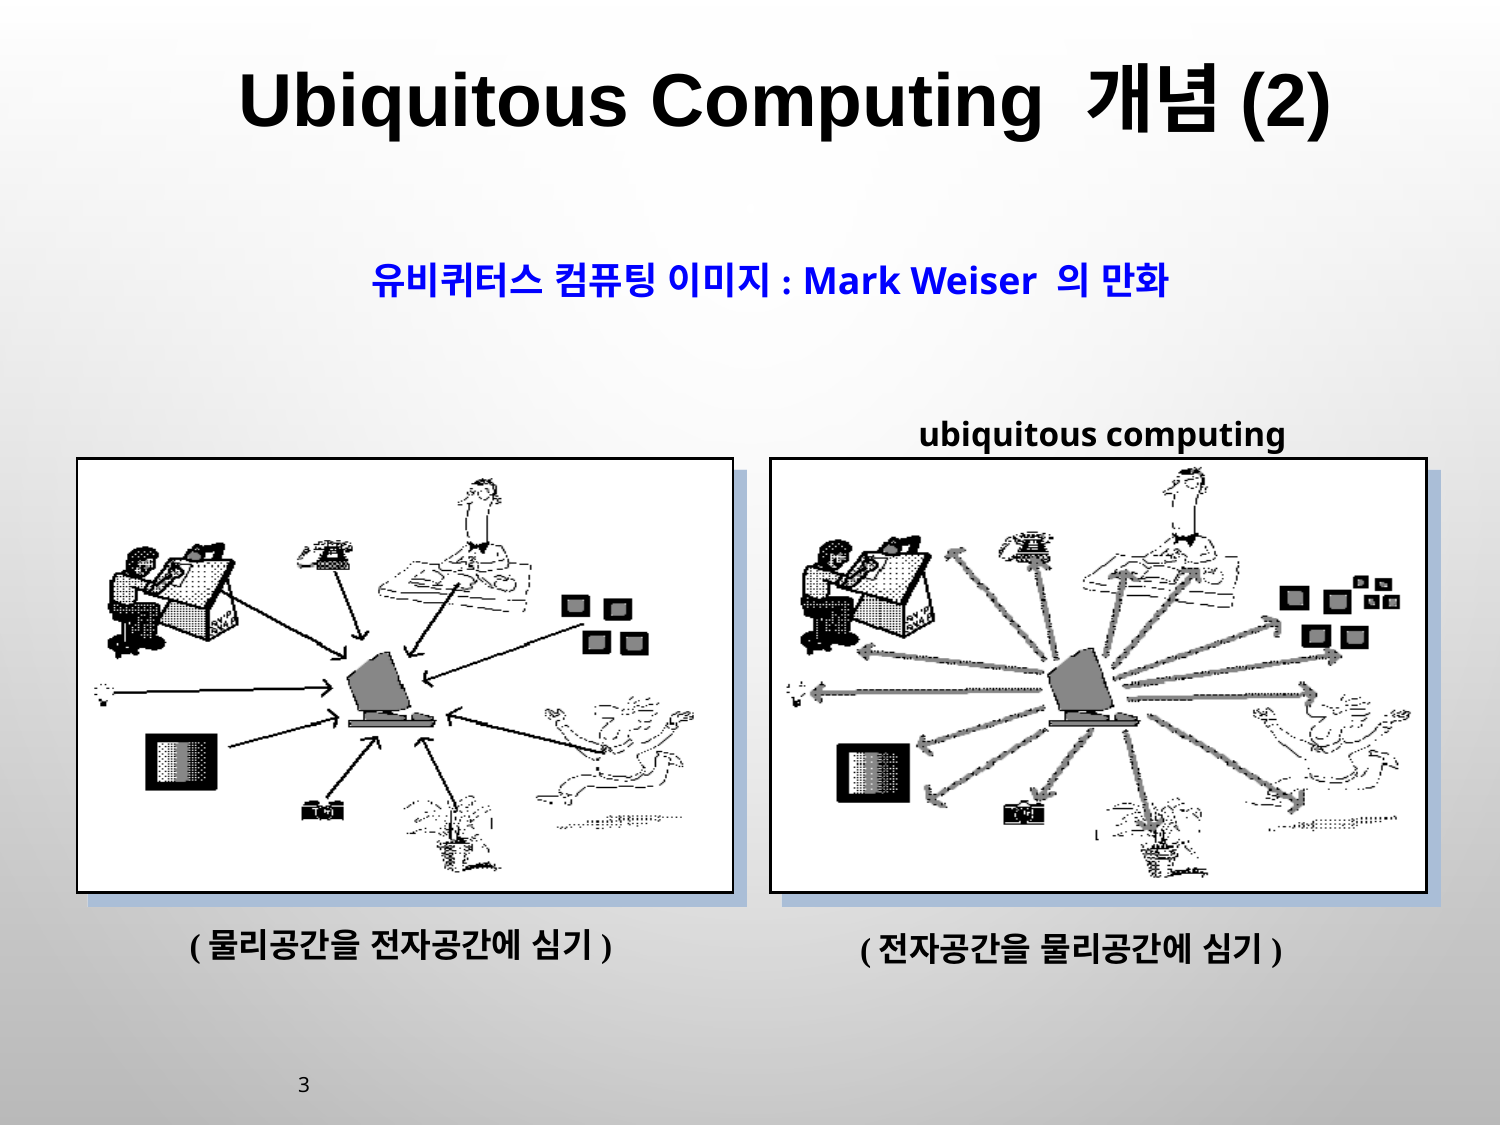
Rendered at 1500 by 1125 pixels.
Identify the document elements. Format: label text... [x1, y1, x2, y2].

slide_number 3 [0, 1070, 325, 1101]
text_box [749, 405, 1427, 978]
text_box 유비퀴터스 컴퓨팅 이미지: Mark Weiser 의 만화 [338, 249, 1186, 310]
text_box Ubiquitous Computing 개념(2) [150, 35, 1422, 150]
picture [0, 0, 1500, 1125]
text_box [76, 458, 734, 893]
text_box (물리공간을 전자공간에 심기) [78, 916, 731, 971]
